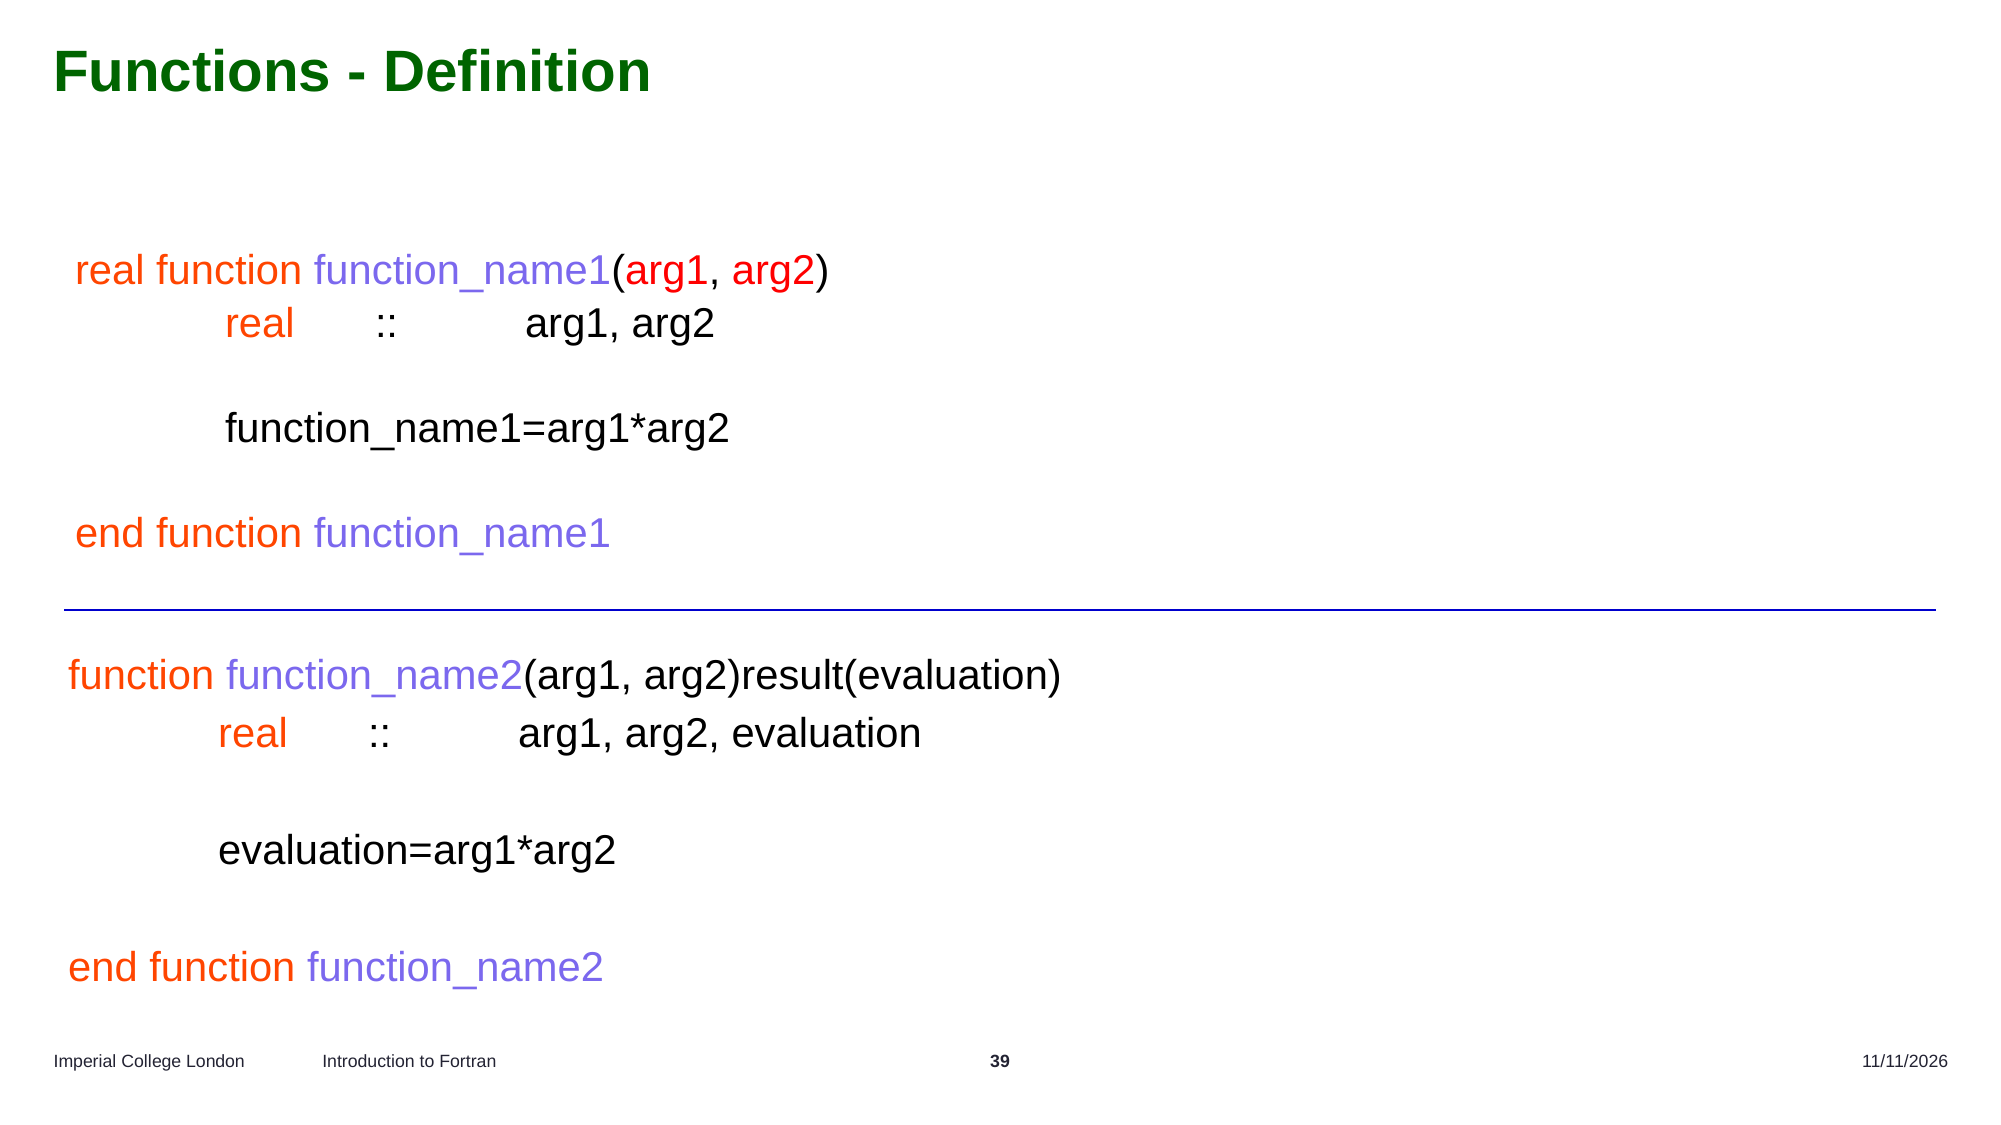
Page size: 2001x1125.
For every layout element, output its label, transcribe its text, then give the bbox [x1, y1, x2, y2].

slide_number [1745, 1048, 1948, 1072]
list real function function_name1(arg1, arg2) real :: arg1, arg2 function_name1=arg1*arg2 end function function_name1 [75, 240, 1947, 611]
text_box function function_name2(arg1, arg2)result(evaluation) real :: arg1, arg2, evaluation evaluation=arg1*arg2 end function function_name2 [53, 640, 1925, 1019]
footer Introduction to Fortran [322, 1048, 884, 1072]
title Functions - Definition [53, 41, 1947, 104]
slide_number 39 [973, 1048, 1027, 1072]
